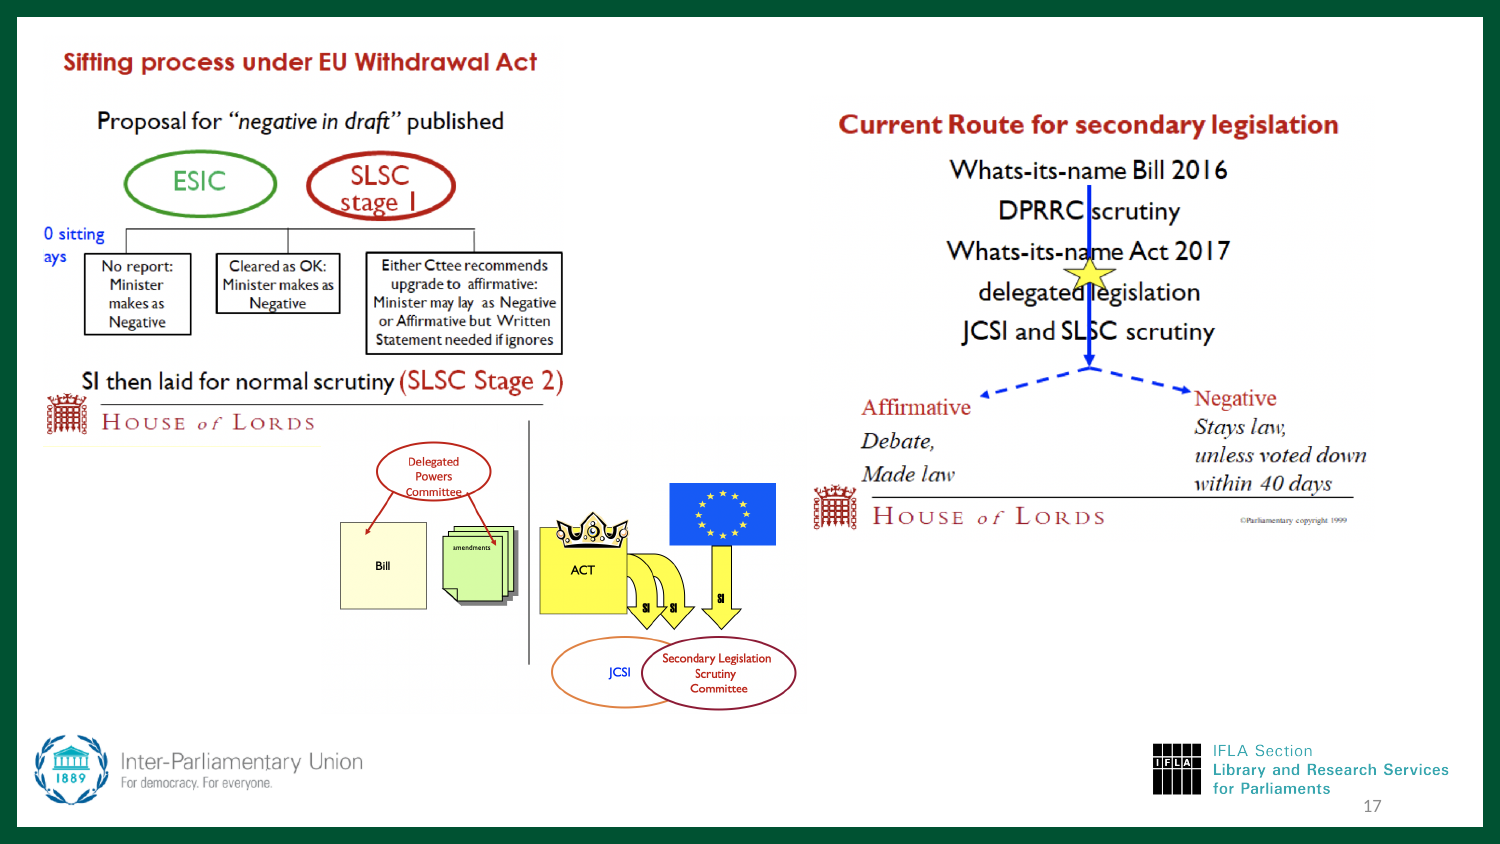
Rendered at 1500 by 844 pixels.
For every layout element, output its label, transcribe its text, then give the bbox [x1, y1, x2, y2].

slide_number 17 [1059, 782, 1397, 827]
picture [809, 95, 1375, 542]
picture [43, 35, 807, 714]
picture [23, 721, 376, 819]
picture [1153, 742, 1455, 798]
text_box [0, 0, 1500, 844]
